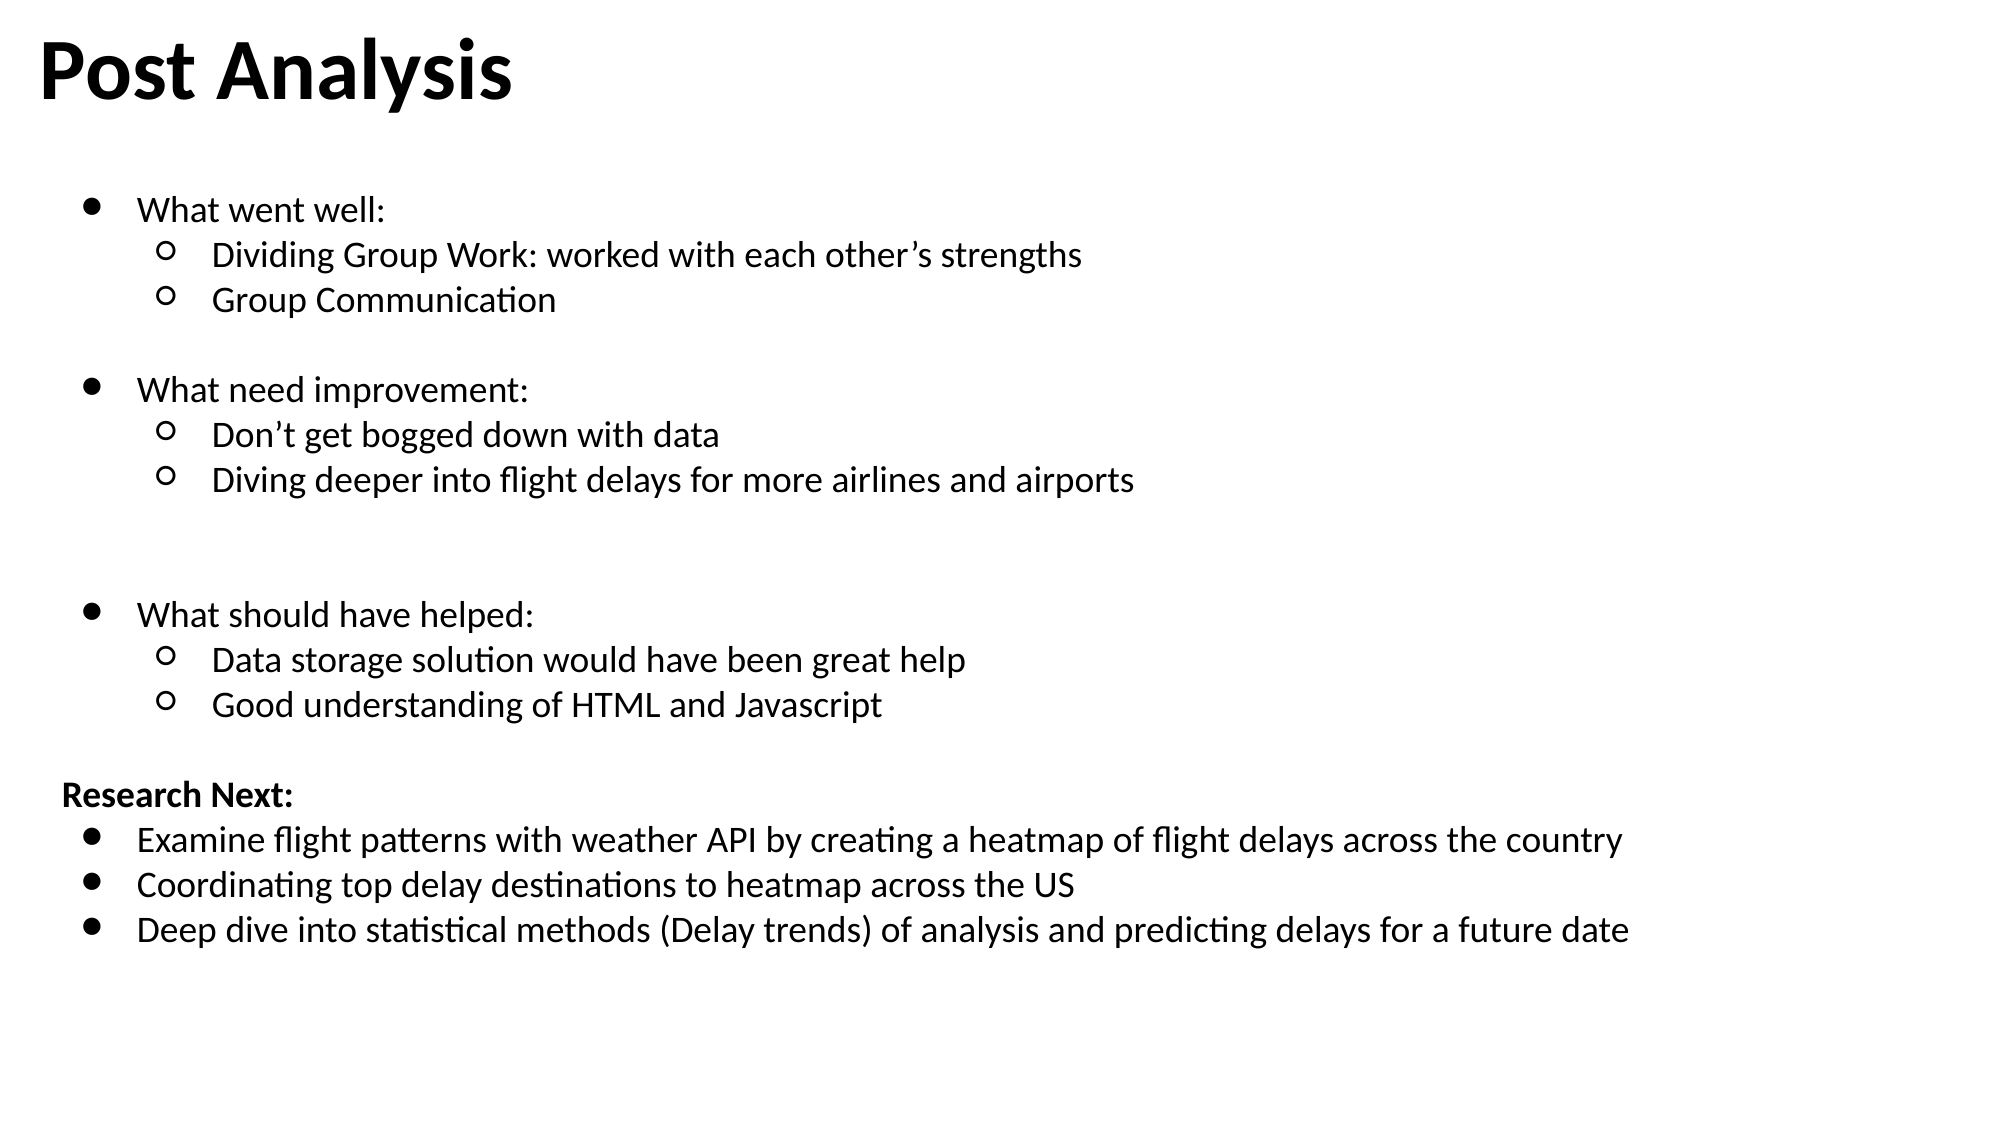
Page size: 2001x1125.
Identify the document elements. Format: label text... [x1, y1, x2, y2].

text_box What went well: Dividing Group Work: worked with each other’s strengths Group Communication What need improvement: Don’t get bogged down with data Diving deeper into flight delays for more airlines and airports What should have helped: Data storage solution would have been great help Good understanding of HTML and Javascript Research Next: Examine flight patterns with weather API by creating a heatmap of flight delays across the country Coordinating top delay destinations to heatmap across the US Deep dive into statistical methods (Delay trends) of analysis and predicting delays for a future date [46, 125, 1895, 958]
title Post Analysis [24, 11, 1495, 126]
